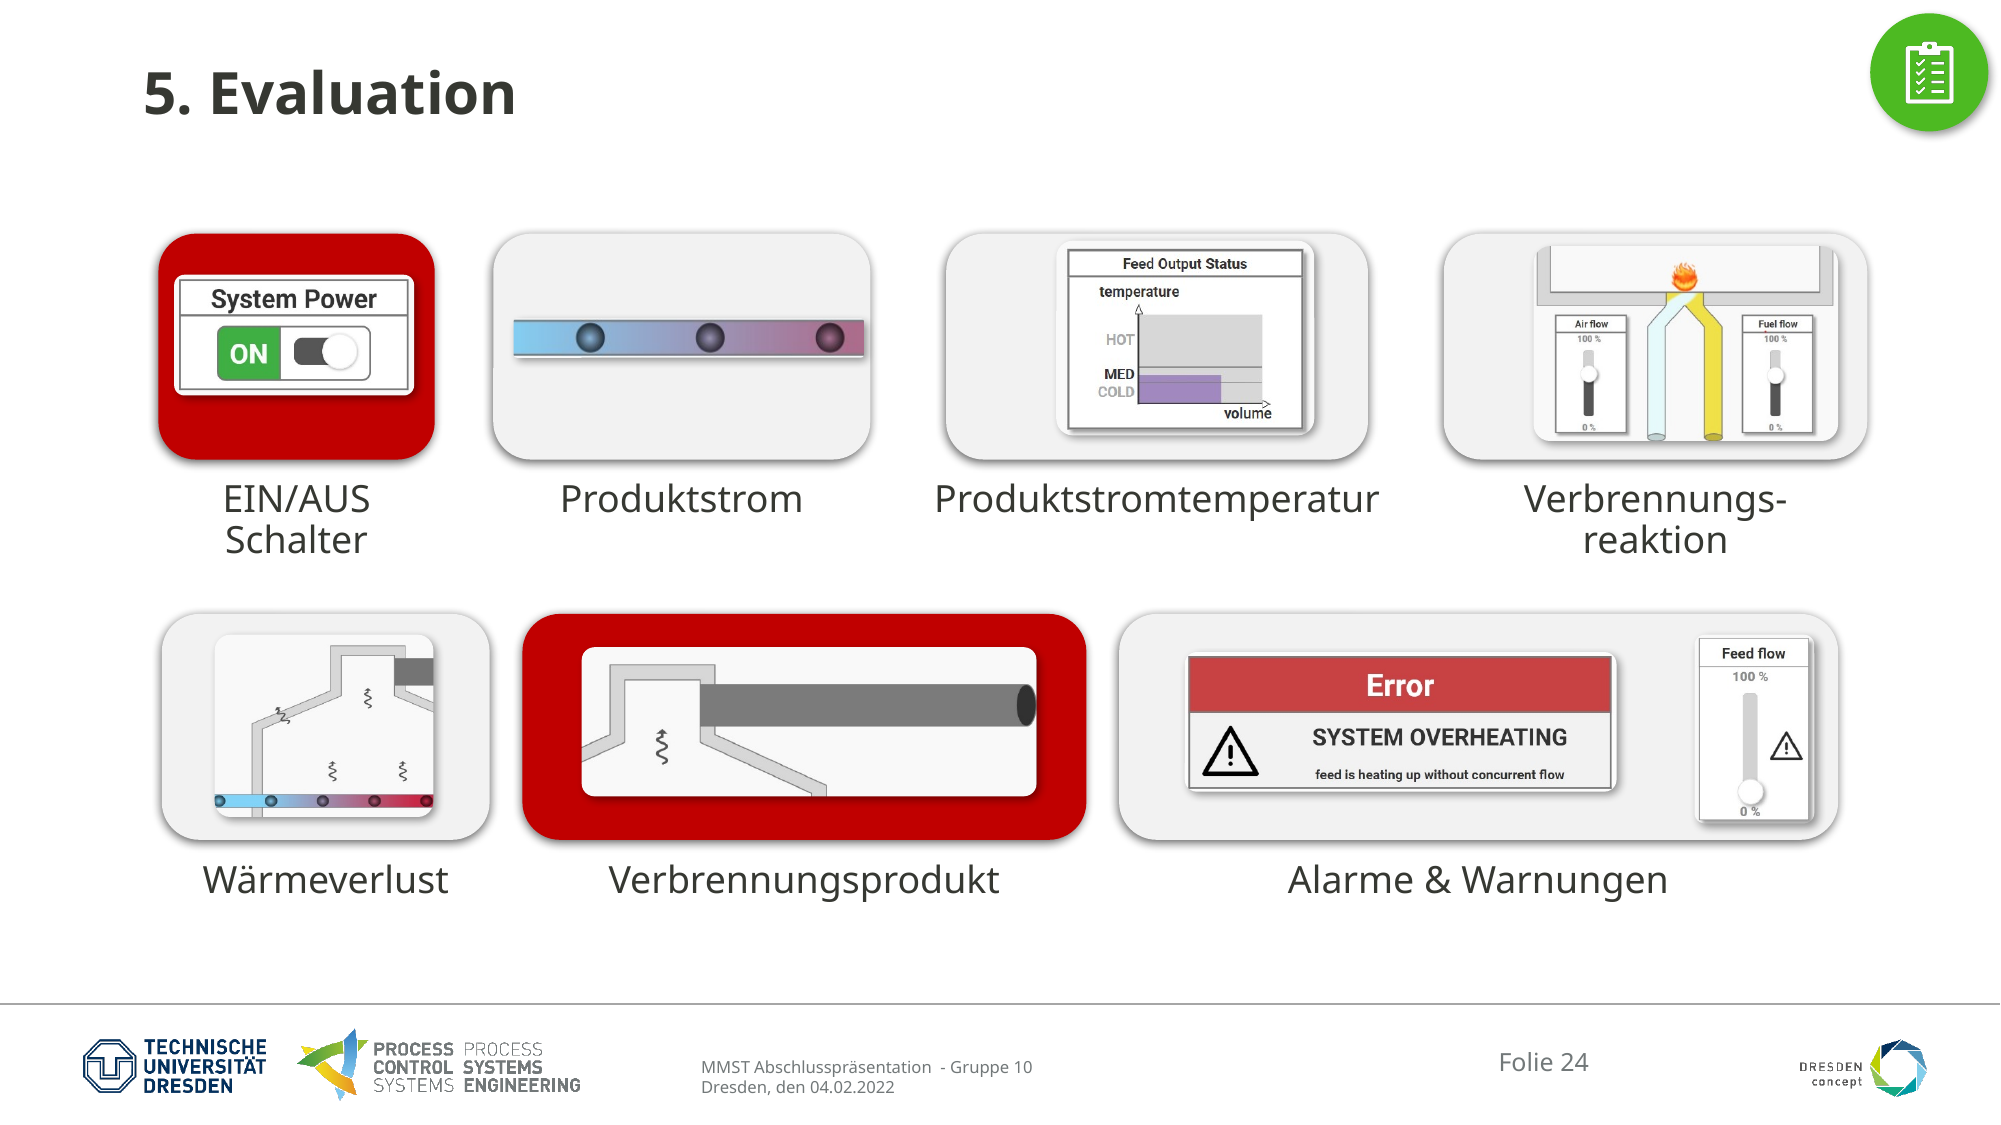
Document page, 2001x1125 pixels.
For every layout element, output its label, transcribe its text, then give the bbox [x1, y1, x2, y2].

picture [581, 647, 1037, 797]
picture [83, 1039, 266, 1093]
picture [1800, 1039, 1927, 1097]
picture [513, 318, 864, 358]
picture [1184, 651, 1617, 792]
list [132, 213, 1868, 982]
picture [1694, 634, 1815, 824]
picture [1056, 240, 1315, 436]
picture [1533, 246, 1839, 442]
picture [174, 274, 415, 396]
title 5. Evaluation [143, 56, 1880, 169]
picture [297, 1028, 580, 1101]
picture [214, 634, 434, 818]
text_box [1870, 13, 1989, 132]
